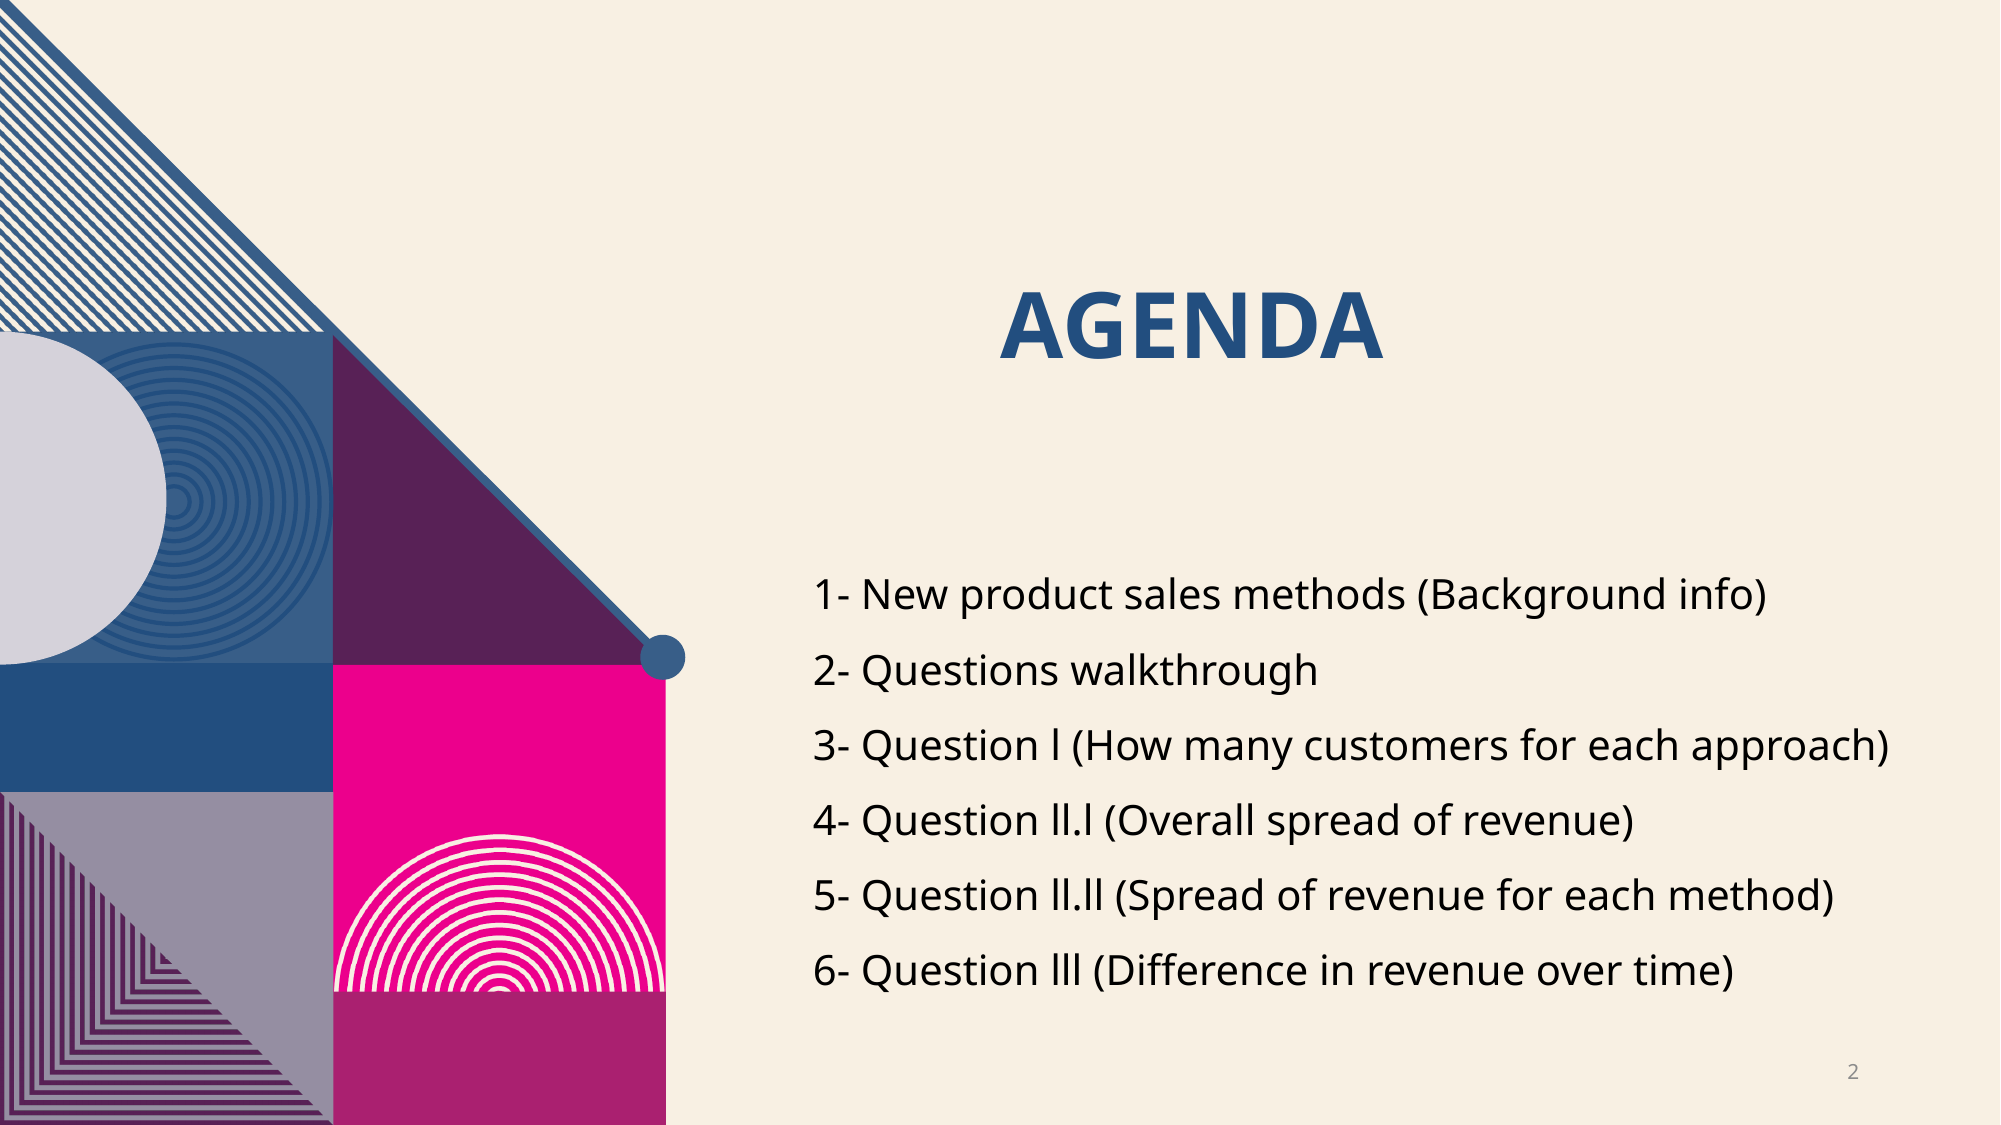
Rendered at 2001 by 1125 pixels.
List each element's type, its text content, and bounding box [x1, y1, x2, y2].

list 1- New product sales methods (Background info) 2- Questions walkthrough 3- Question l (How many customers for each approach) 4- Question ll.l (Overall spread of revenue) 5- Question ll.ll (Spread of revenue for each method) 6- Question lll (Difference in revenue over time) [797, 535, 2000, 1031]
picture [0, 792, 333, 1125]
title Agenda [985, 169, 1746, 386]
picture [0, 4, 330, 333]
picture [10, 0, 332, 321]
picture [334, 834, 665, 991]
slide_number 2 [1799, 1042, 1875, 1103]
